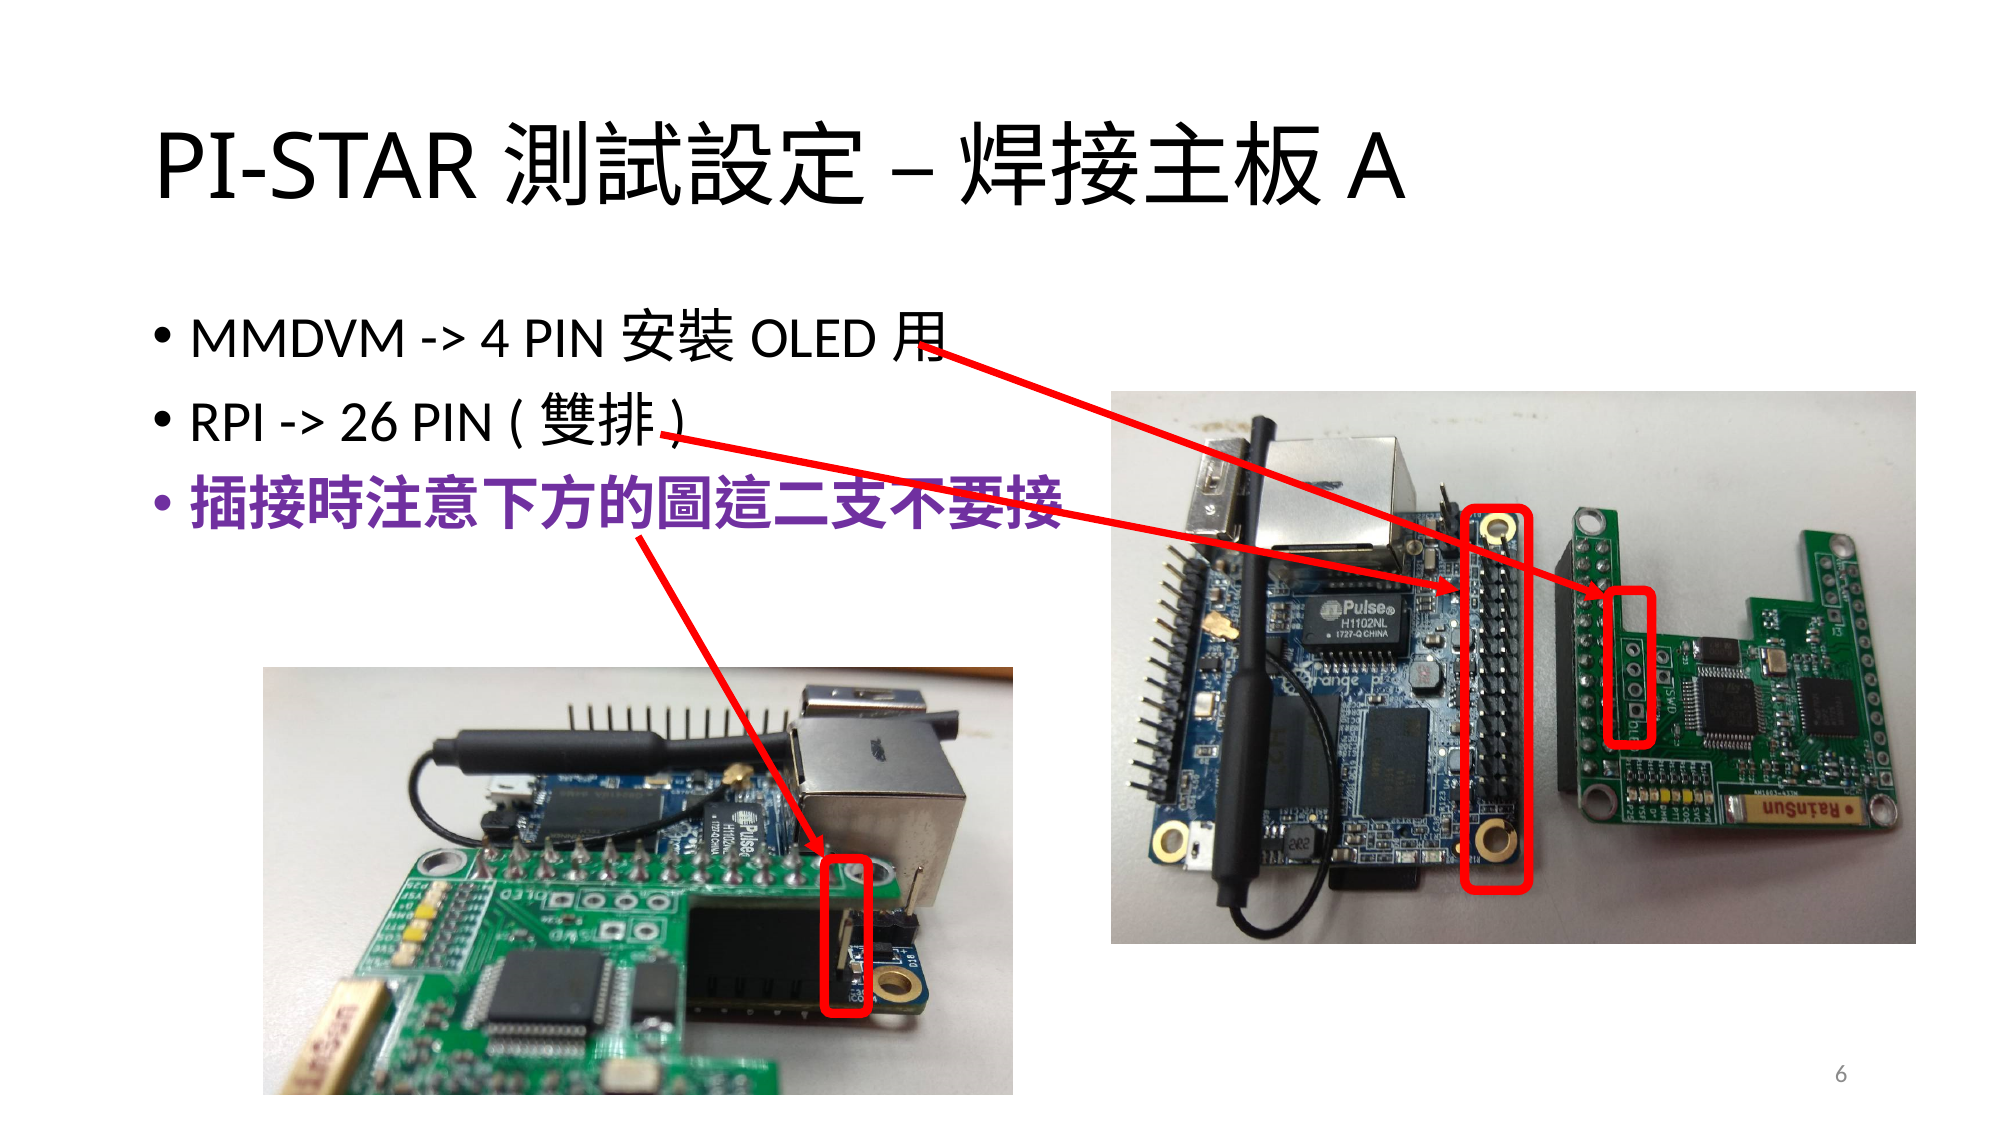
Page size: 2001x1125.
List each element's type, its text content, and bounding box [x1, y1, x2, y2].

title PI-STAR測試設定 – 焊接主板A [137, 59, 1863, 278]
picture [263, 667, 1013, 1095]
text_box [660, 434, 918, 591]
list MMDVM -> 4 PIN安裝OLED用 RPI -> 26 PIN (雙排) 插接時注意下方的圖這二支不要接 [137, 299, 1863, 1014]
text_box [918, 344, 1608, 599]
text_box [638, 536, 825, 859]
slide_number 6 [1412, 1042, 1863, 1103]
picture [1111, 391, 1916, 944]
